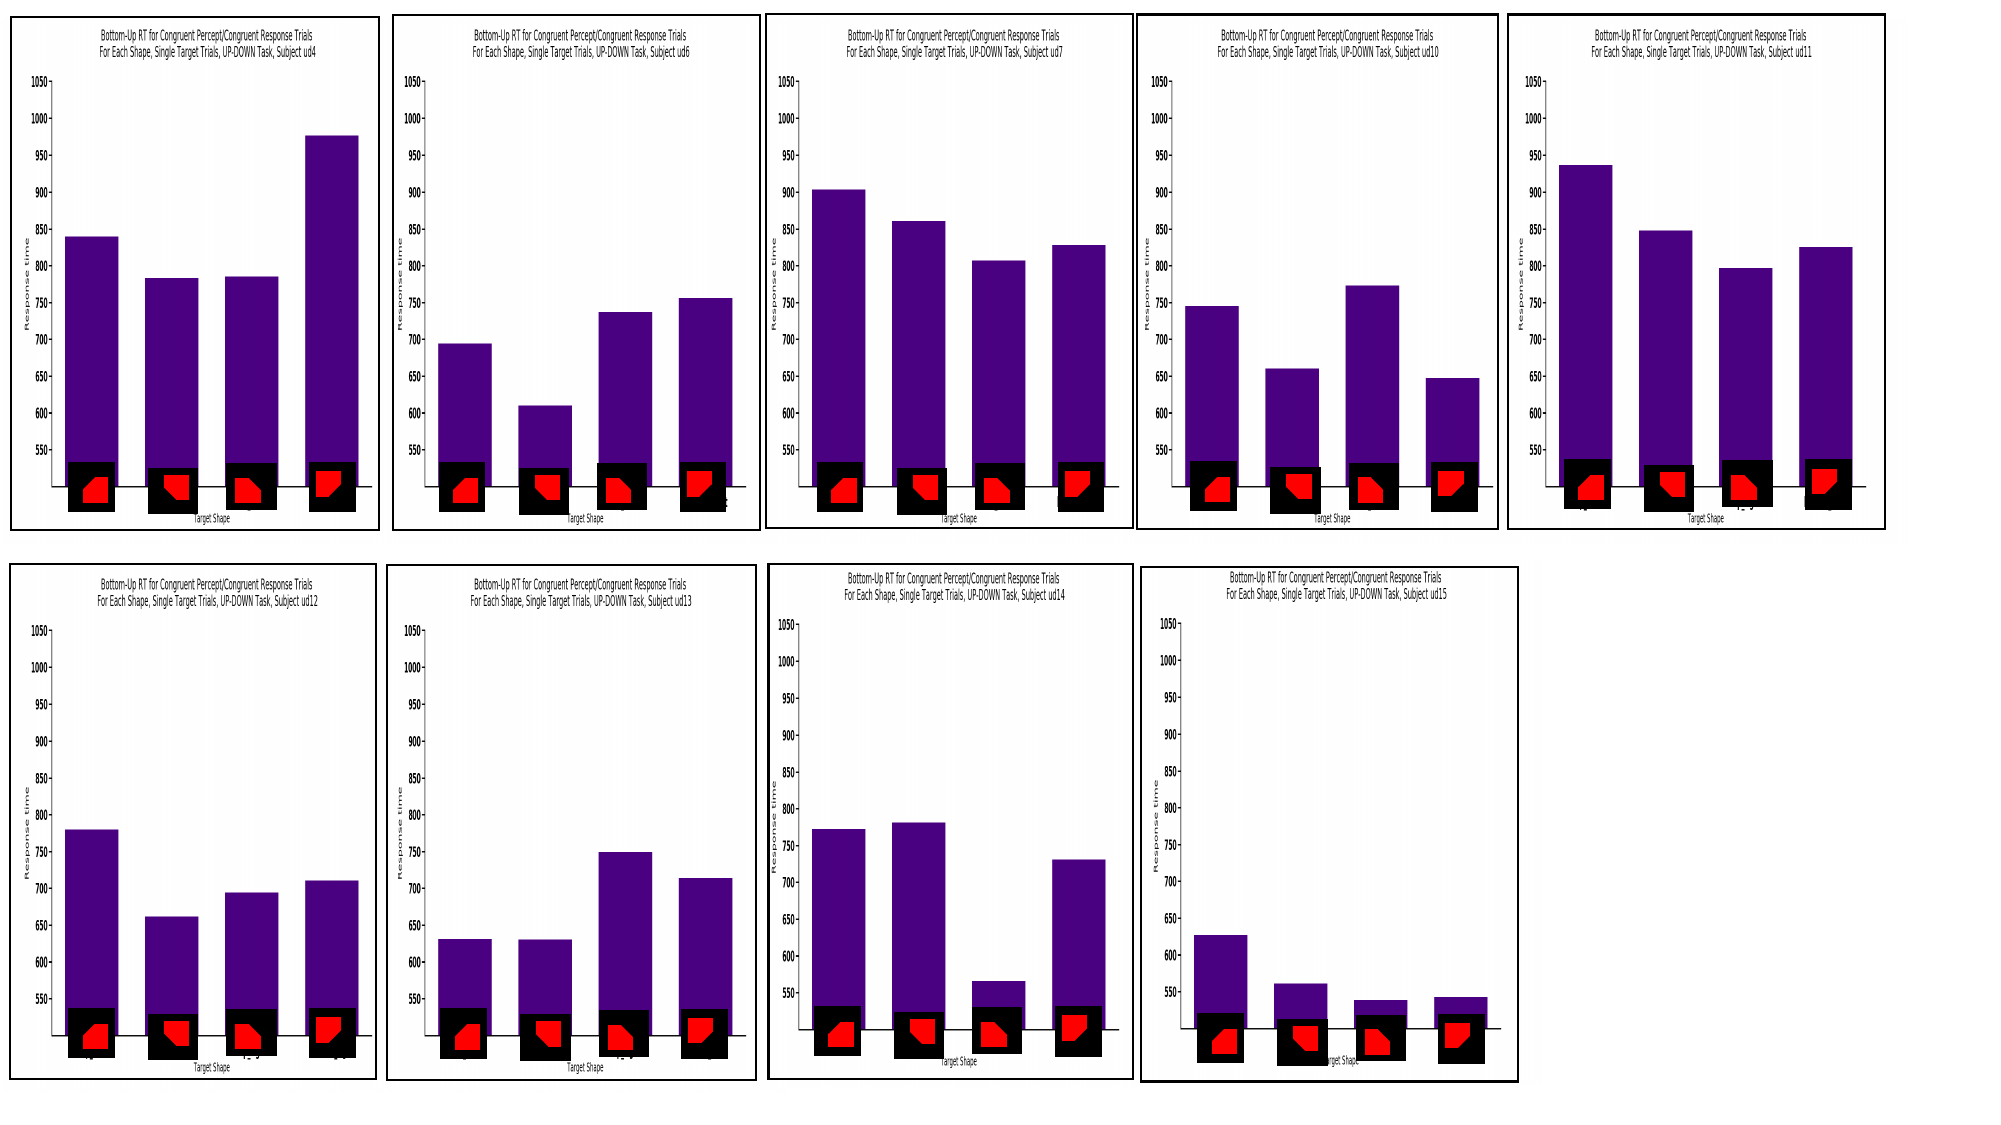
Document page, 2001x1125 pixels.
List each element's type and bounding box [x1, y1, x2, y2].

text_box [68, 1008, 355, 1060]
text_box [765, 13, 1134, 18]
text_box [817, 462, 1104, 514]
text_box [9, 563, 377, 567]
text_box [441, 1009, 727, 1061]
text_box [1136, 13, 1499, 18]
text_box [1507, 13, 1886, 18]
text_box [1564, 460, 1851, 511]
text_box [68, 462, 355, 514]
picture [0, 18, 1907, 544]
text_box [439, 462, 726, 514]
text_box [1191, 462, 1478, 513]
picture [0, 560, 1542, 1093]
text_box [1198, 1014, 1484, 1065]
text_box [814, 1006, 1101, 1058]
text_box [392, 14, 761, 18]
